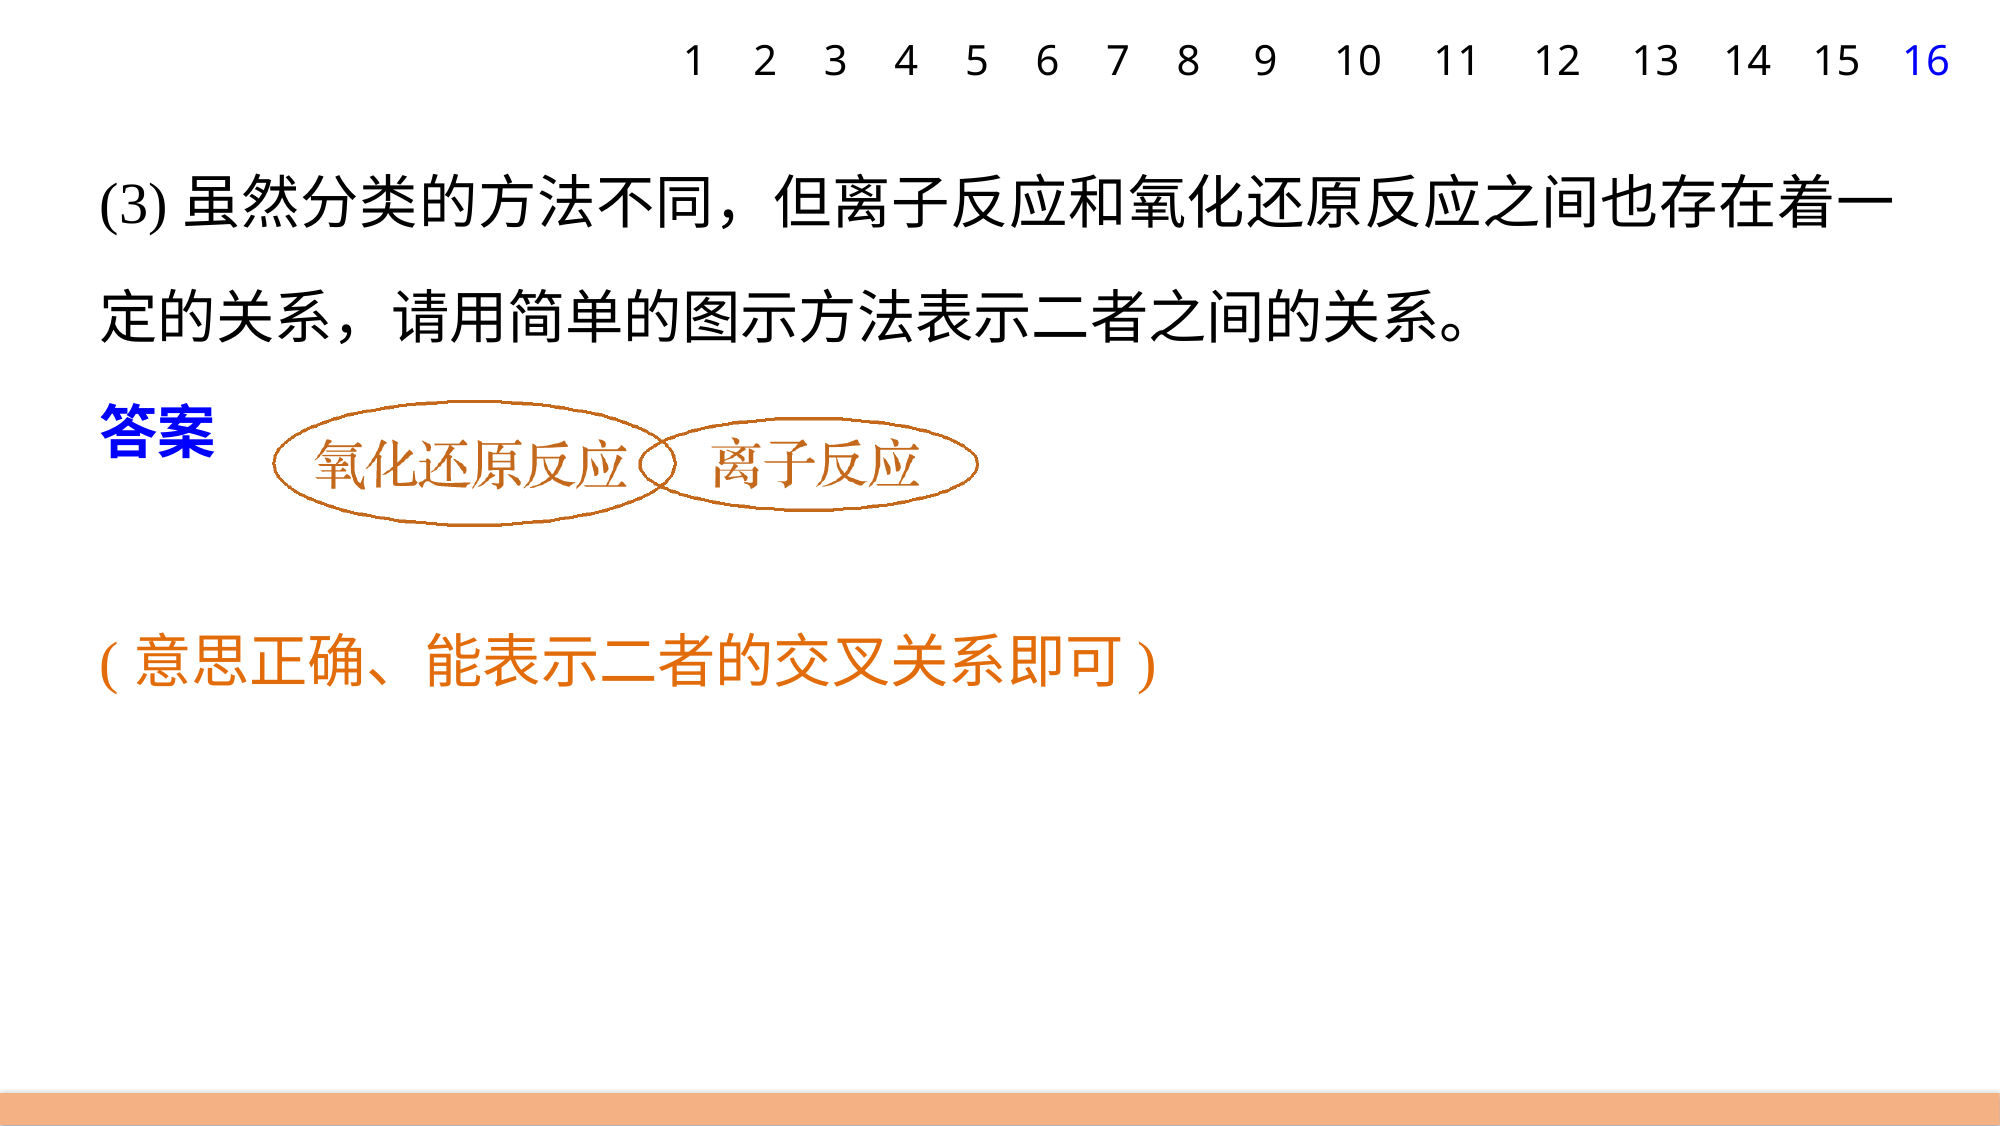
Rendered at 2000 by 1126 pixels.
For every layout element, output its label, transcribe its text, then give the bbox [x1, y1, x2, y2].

text_box 10 [1312, 11, 1404, 106]
text_box 14 [1708, 11, 1787, 106]
text_box 7 [1088, 11, 1148, 106]
text_box 16 [1887, 11, 1966, 106]
picture [255, 389, 986, 540]
text_box 5 [947, 11, 1007, 106]
text_box [0, 1092, 2000, 1126]
text_box 4 [876, 11, 936, 106]
text_box 1 [665, 11, 725, 106]
text_box 9 [1229, 11, 1302, 106]
text_box 12 [1511, 11, 1604, 106]
text_box 8 [1159, 11, 1219, 106]
text_box 15 [1797, 11, 1876, 106]
text_box 11 [1414, 11, 1500, 106]
text_box 3 [806, 11, 866, 106]
text_box 13 [1614, 11, 1697, 106]
text_box (3)虽然分类的方法不同，但离子反应和氧化还原反应之间也存在着一定的关系，请用简单的图示方法表示二者之间的关系。 答案 (意思正确、能表示二者的交叉关系即可) [85, 113, 1910, 702]
text_box 6 [1017, 11, 1078, 106]
text_box 2 [735, 11, 795, 106]
